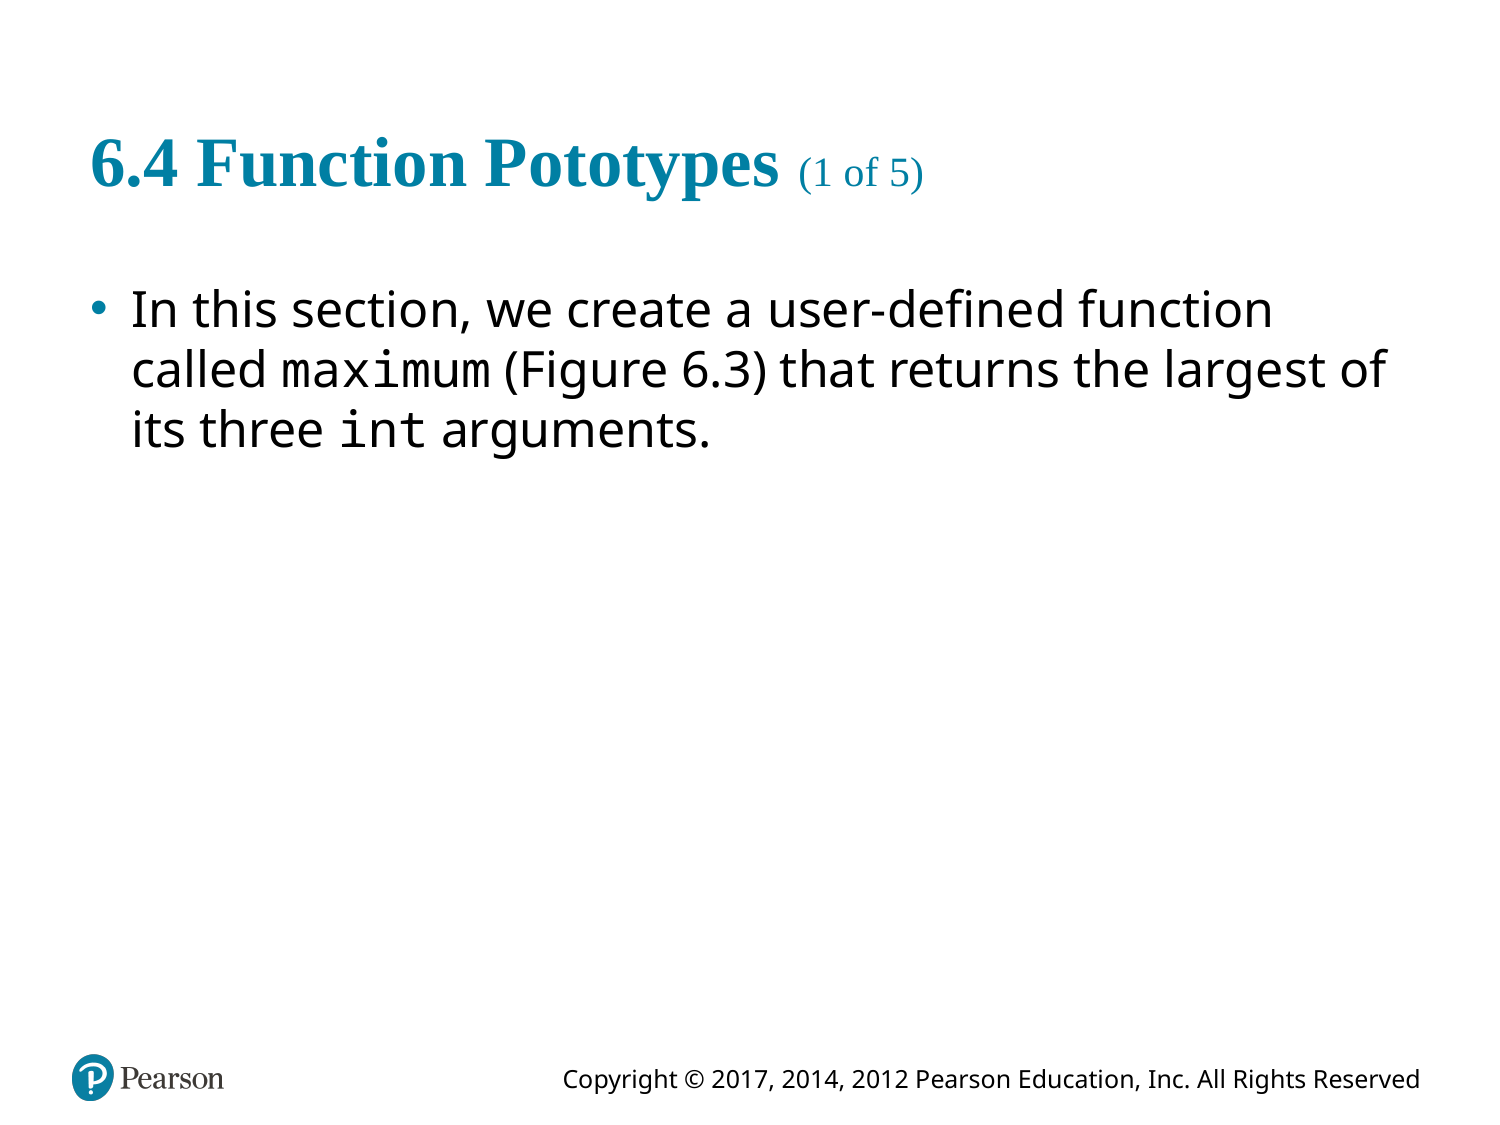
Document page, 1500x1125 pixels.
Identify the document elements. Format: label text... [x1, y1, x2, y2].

picture [80, 1063, 106, 1088]
picture [72, 1087, 83, 1101]
picture [98, 1054, 224, 1101]
picture [72, 1054, 88, 1070]
title 6.4 Function Pototypes (1 of 5) [75, 0, 1425, 216]
list In this section, we create a user-defined function called maximum (Figure 6.3) that returns the largest of its three int arguments. [75, 262, 1425, 931]
